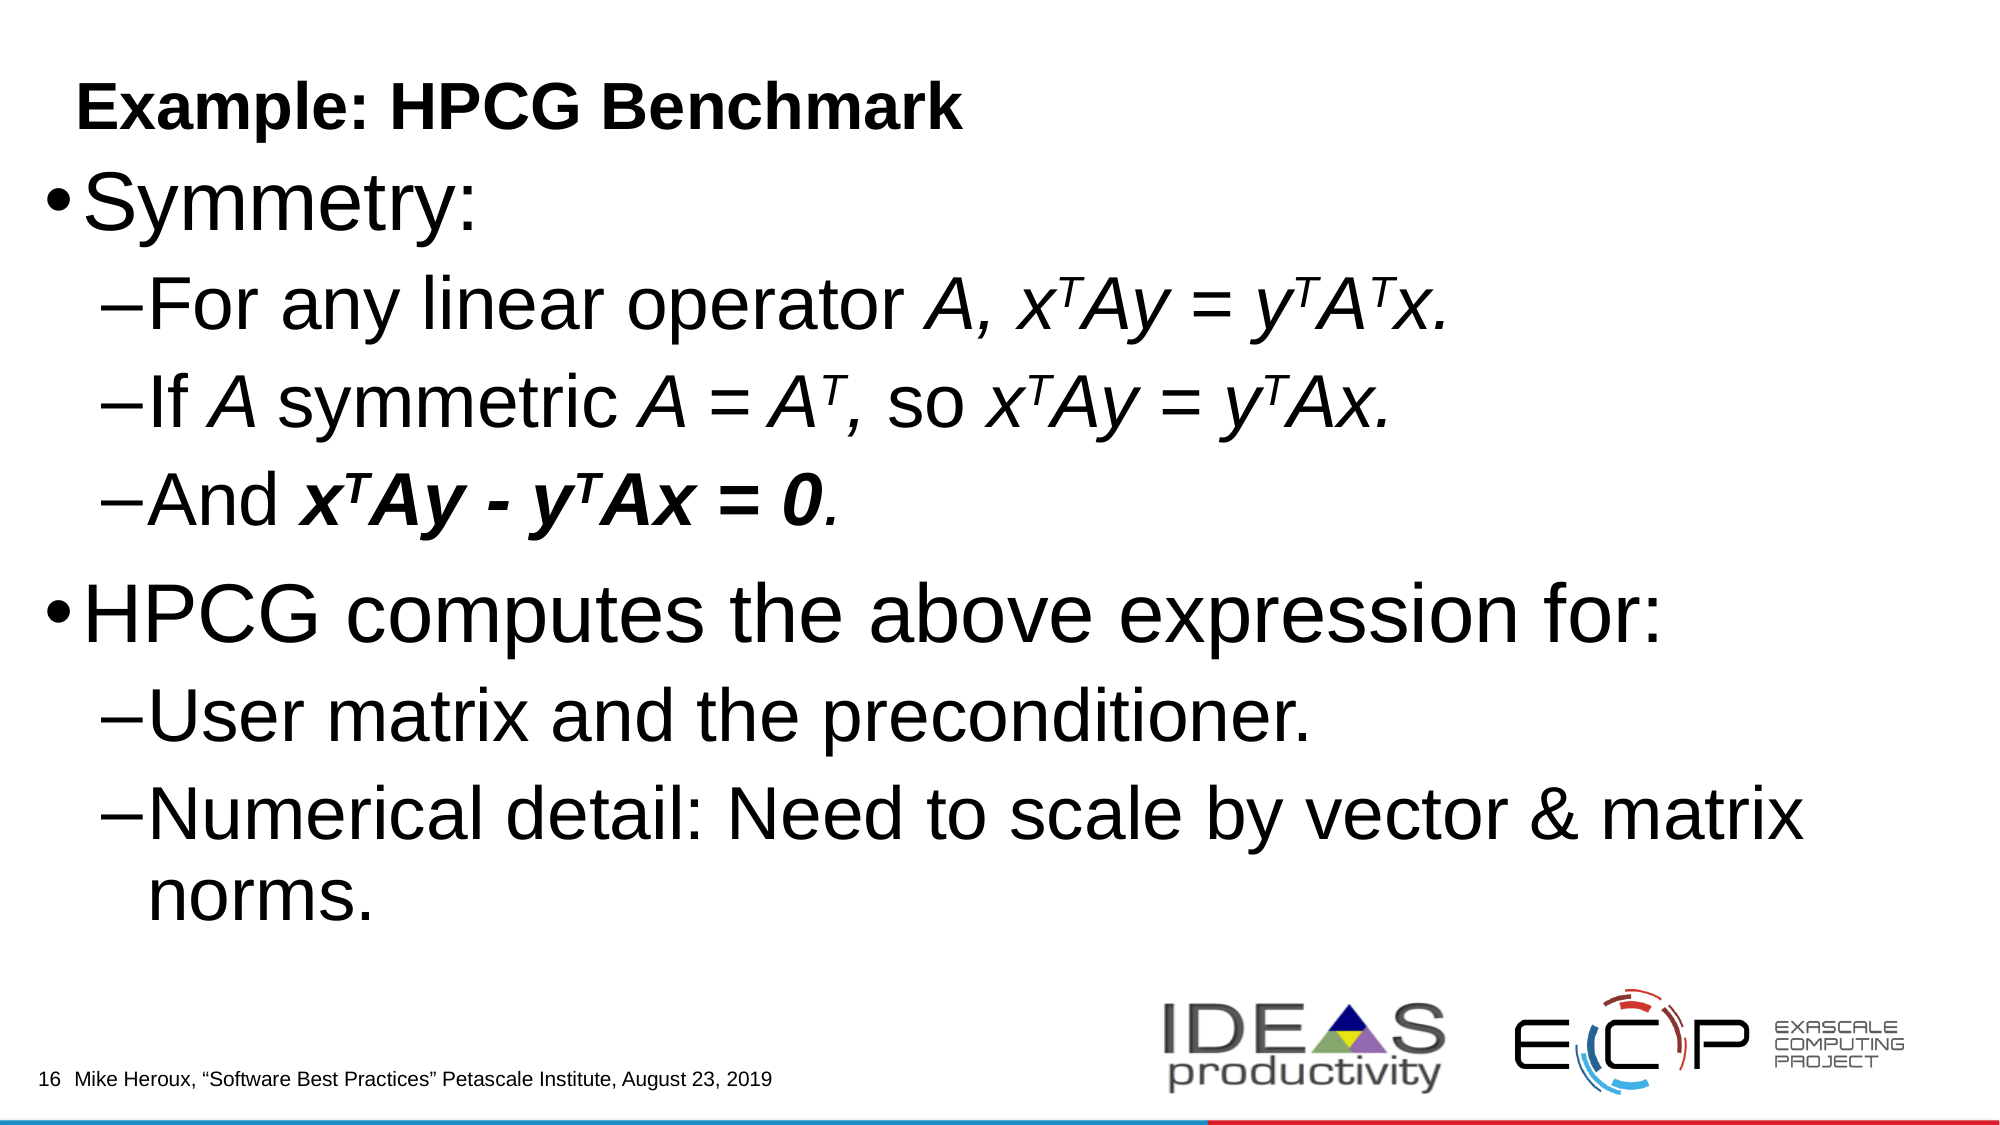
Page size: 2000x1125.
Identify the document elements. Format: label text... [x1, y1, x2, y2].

list Symmetry: For any linear operator A, xTAy = yTATx. If A symmetric A = AT, so xTAy = yTAx. And xTAy - yTAx = 0. HPCG computes the above expression for: User matrix and the preconditioner. Numerical detail: Need to scale by vector & matrix norms. [29, 151, 2000, 998]
picture [1515, 998, 1904, 1095]
title Example: HPCG Benchmark [59, 67, 1926, 151]
picture [1152, 998, 1456, 1101]
